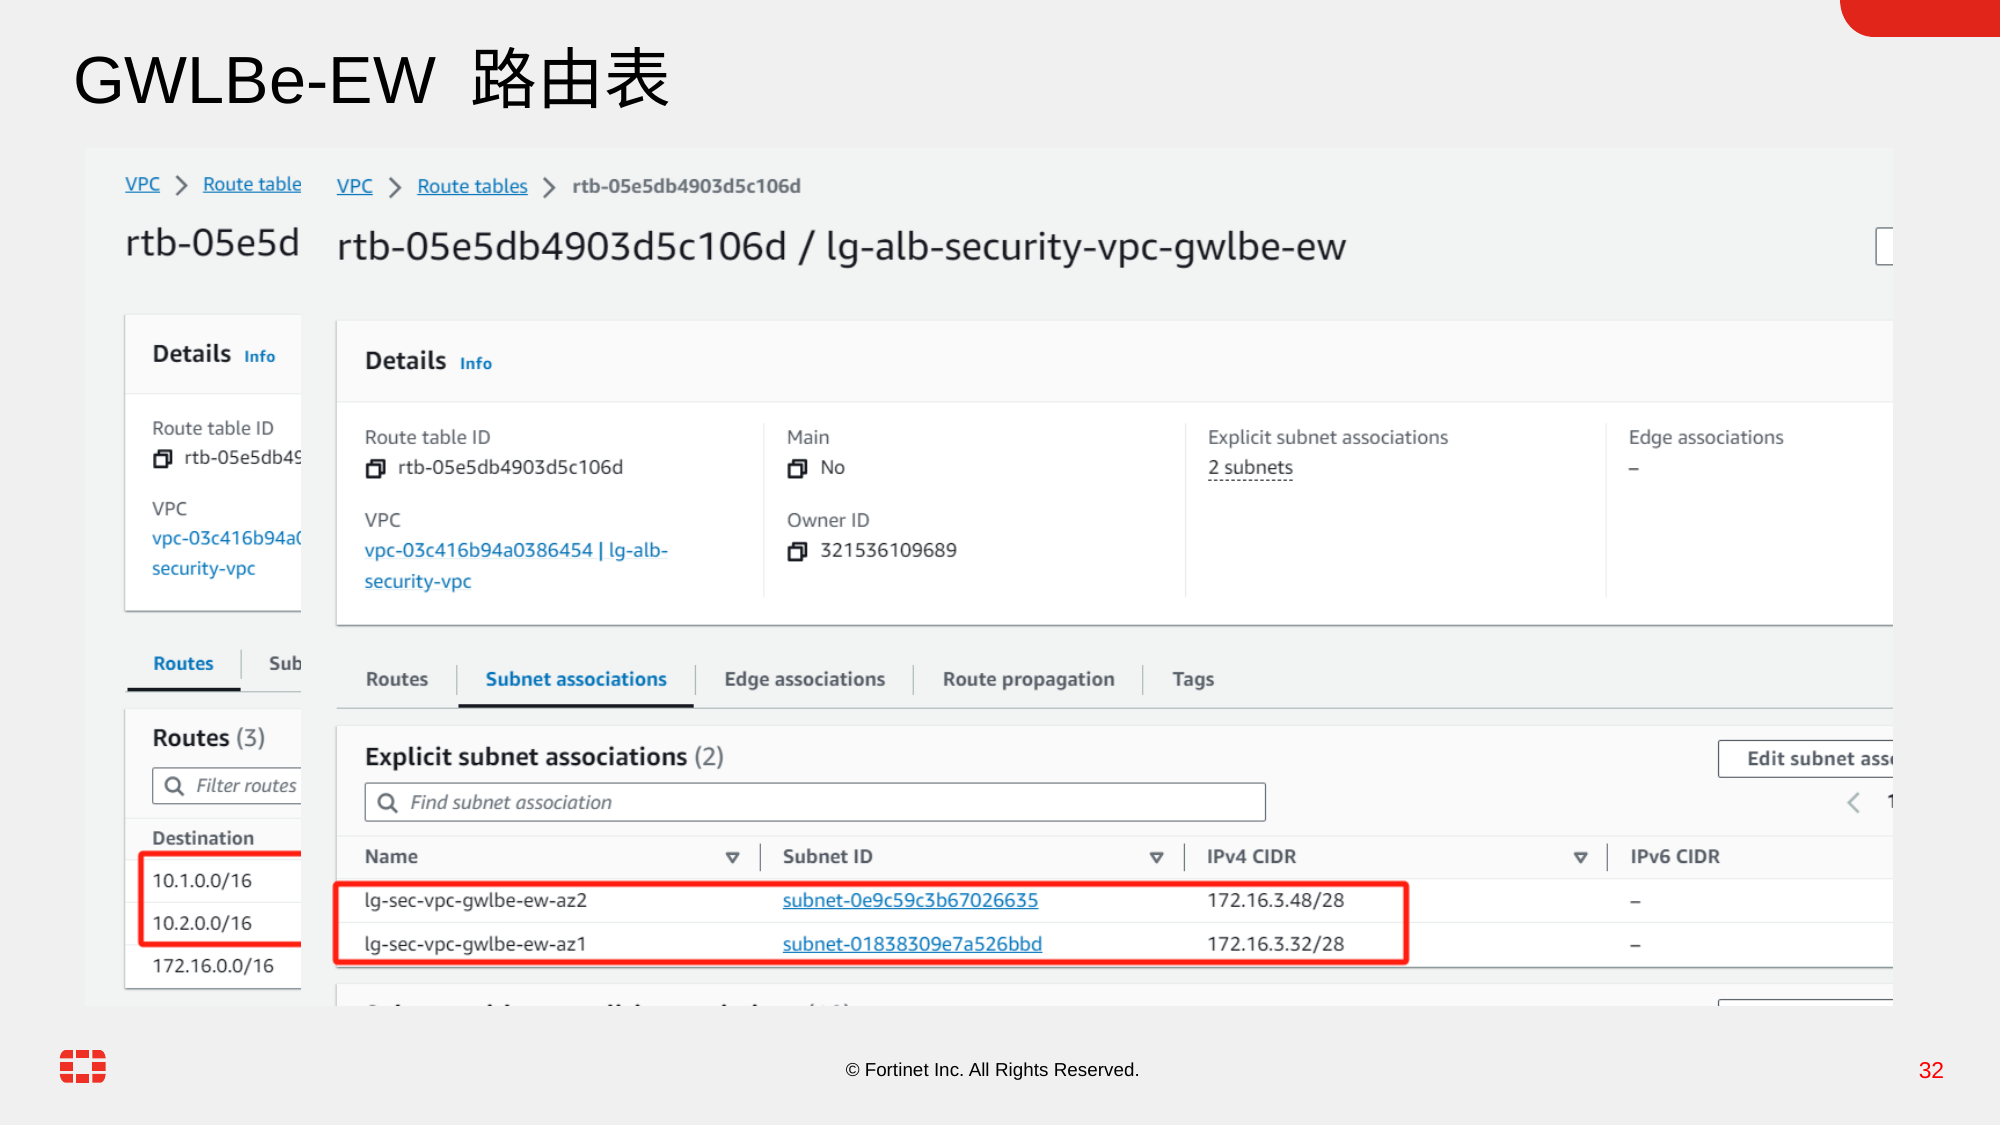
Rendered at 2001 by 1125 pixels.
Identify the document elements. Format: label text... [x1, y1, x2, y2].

text_box GWLBe-EW 路由表 [58, 38, 686, 126]
picture [85, 148, 1893, 1006]
